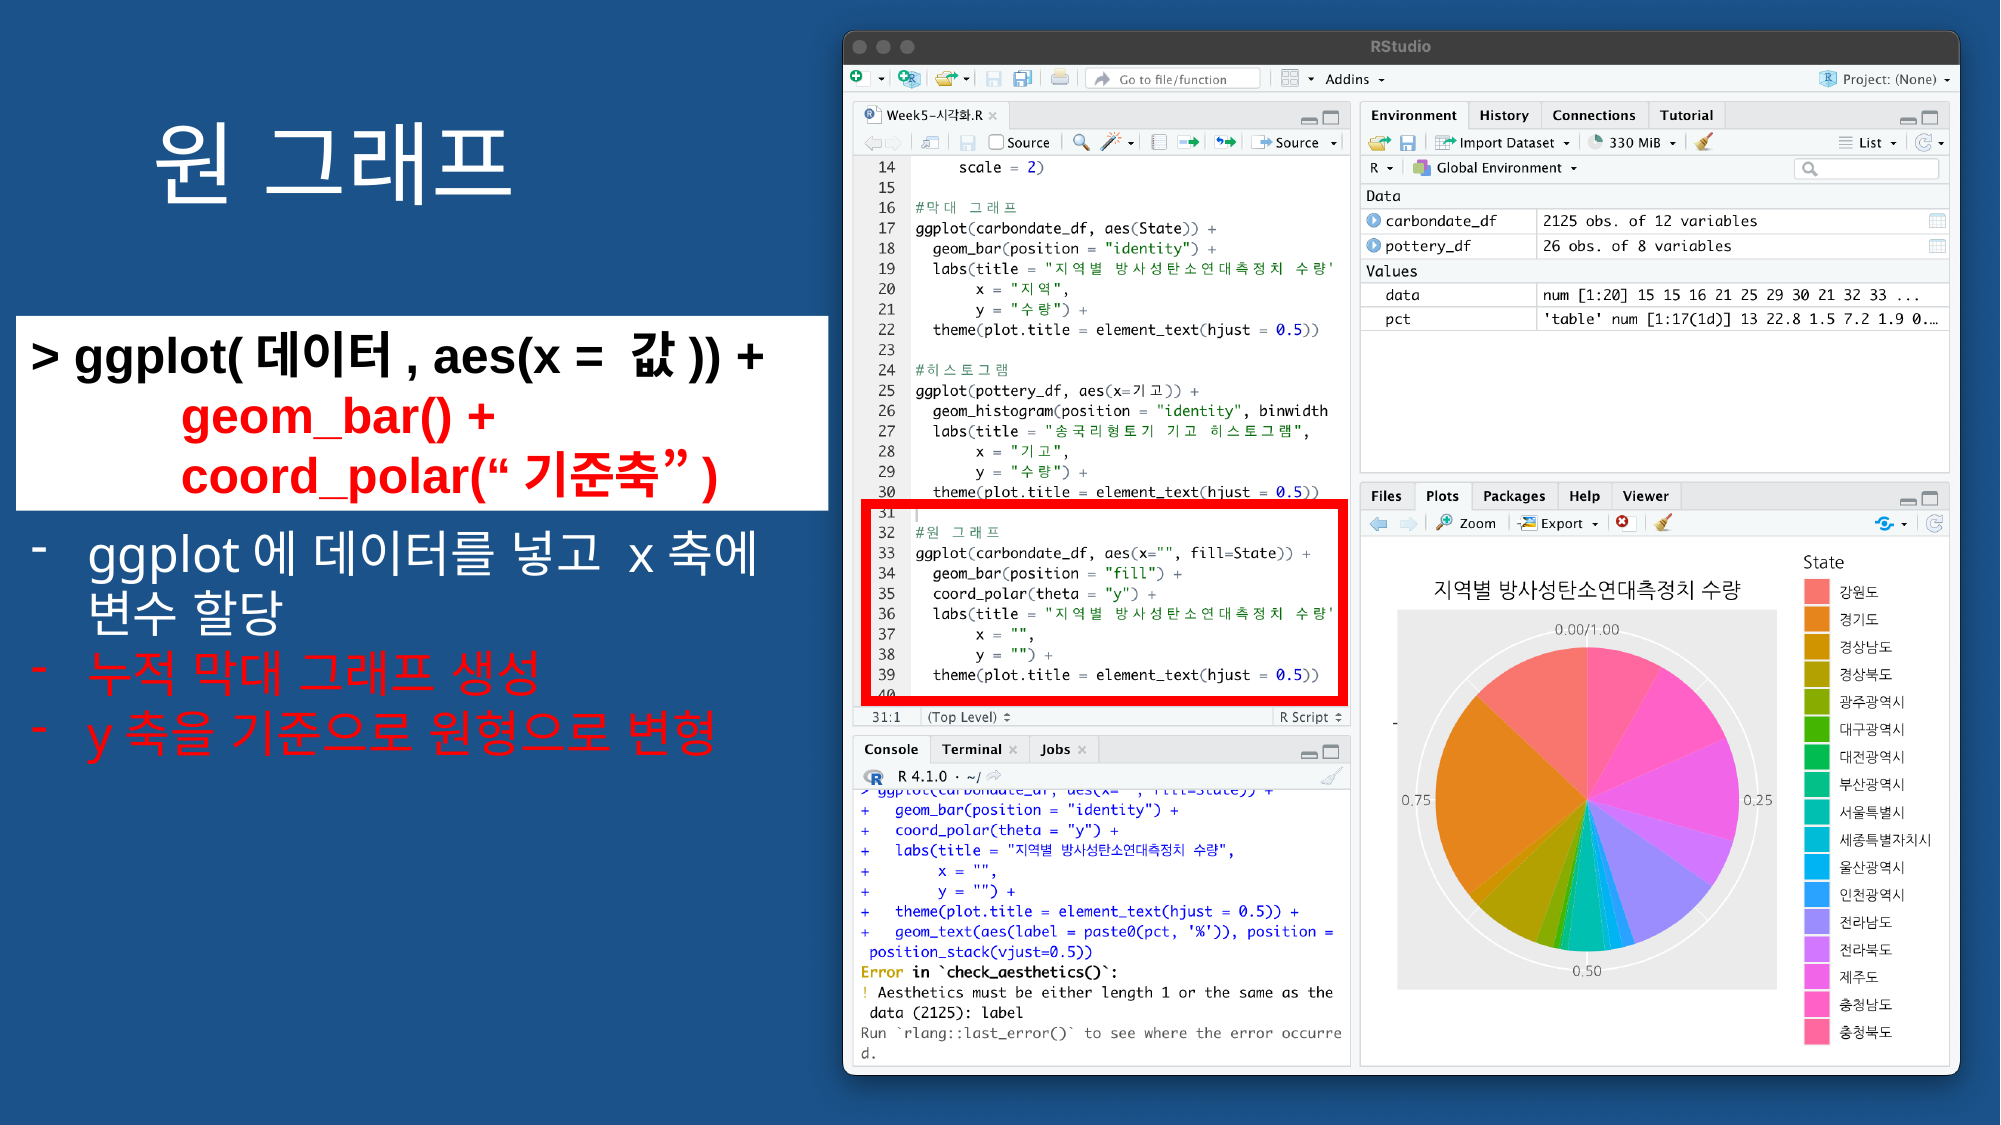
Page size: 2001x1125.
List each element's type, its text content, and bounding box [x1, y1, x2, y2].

text_box > ggplot(데이터, aes(x = 값)) + geom_bar() + coord_polar(“기준축”) [16, 315, 802, 511]
text_box ggplot에 데이터를 넣고 x축에 변수 할당 누적 막대 그래프 생성 y축을 기준으로 원형으로 변형 [16, 515, 802, 770]
title 원 그래프 [137, 59, 802, 278]
picture [802, 0, 2000, 1125]
